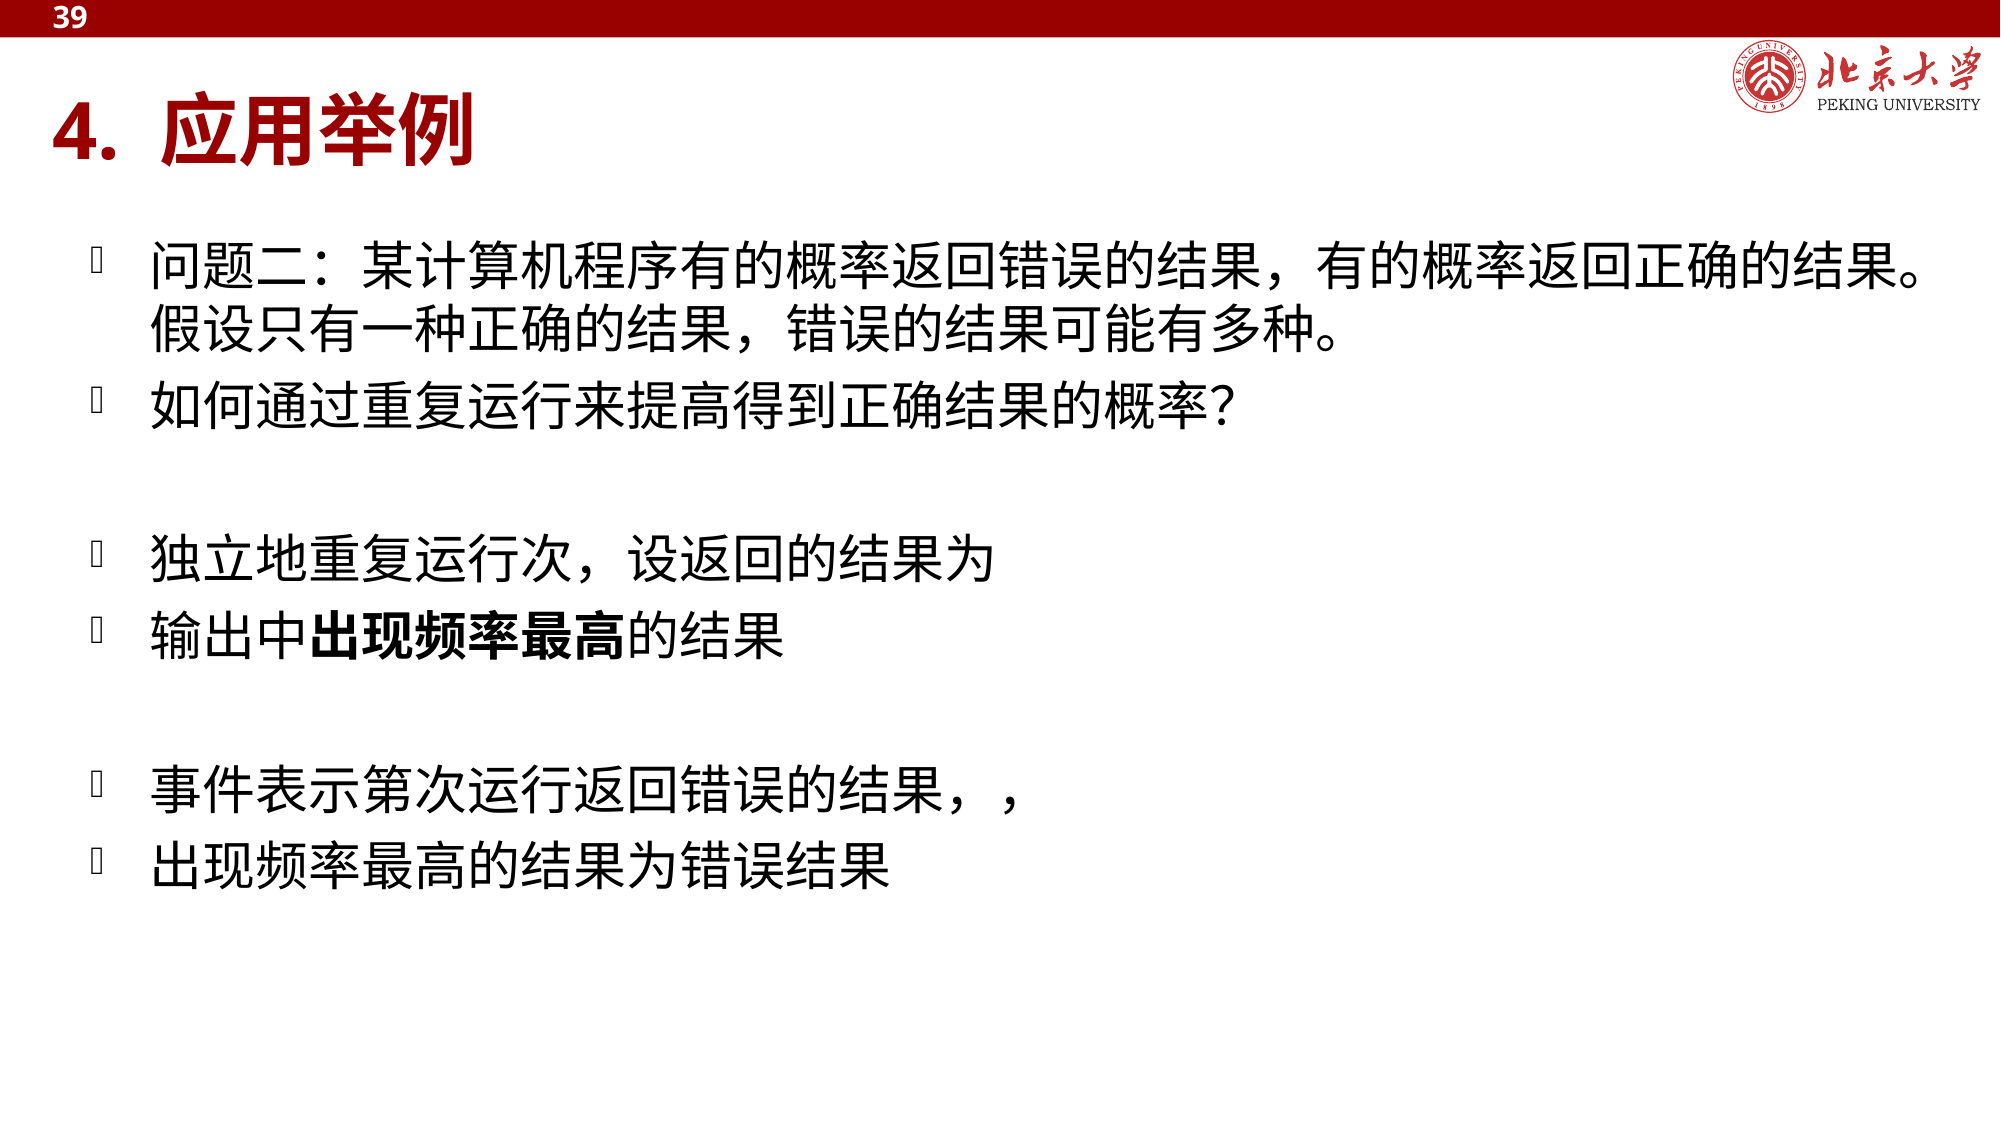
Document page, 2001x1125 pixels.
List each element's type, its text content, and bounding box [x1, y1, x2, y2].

title 4. 应用举例 [37, 62, 1951, 194]
slide_number 39 [37, 5, 225, 34]
